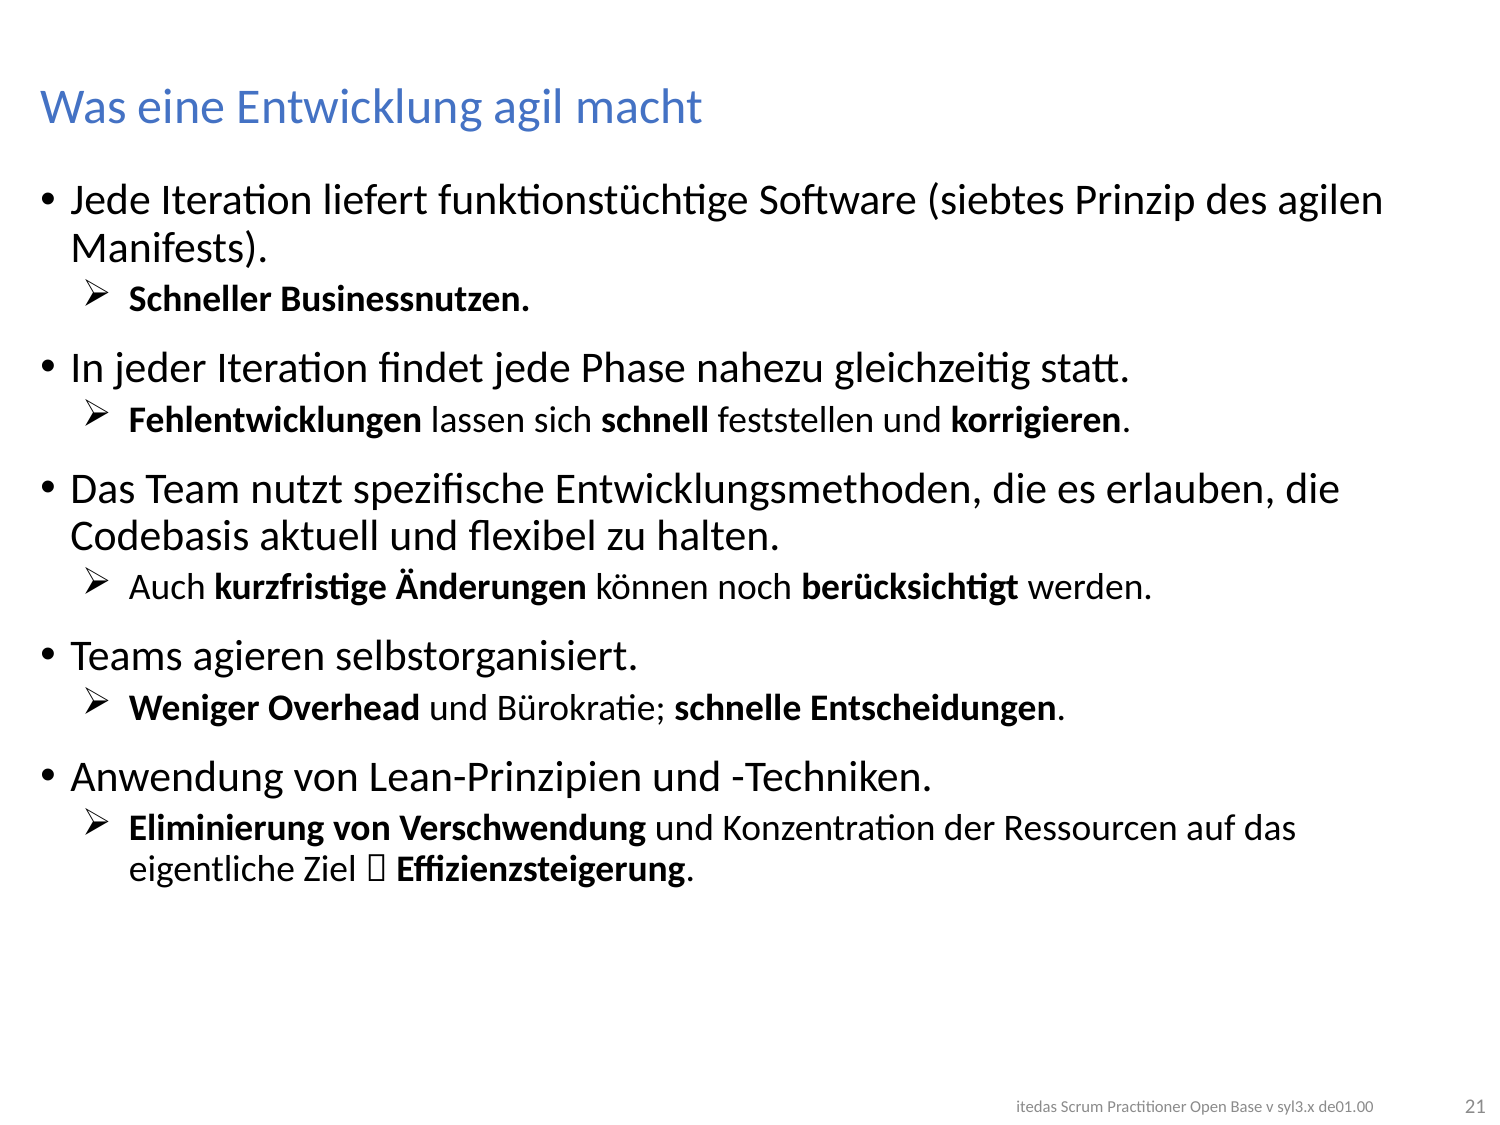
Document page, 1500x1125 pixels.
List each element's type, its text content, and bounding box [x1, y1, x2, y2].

slide_number 21 [1387, 1092, 1487, 1123]
title Was eine Entwicklung agil macht [40, 67, 1460, 147]
footer itedas Scrum Practitioner Open Base v syl3.x de01.00 [874, 1095, 1375, 1120]
list Jede Iteration liefert funktionstüchtige Software (siebtes Prinzip des agilen Manifests). Schneller Businessnutzen. In jeder Iteration findet jede Phase nahezu gleichzeitig statt. Fehlentwicklungen lassen sich schnell feststellen und korrigieren. Das Team nutzt spezifische Entwicklungsmethoden, die es erlauben, die Codebasis aktuell und flexibel zu halten. Auch kurzfristige Änderungen können noch berücksichtigt werden. Teams agieren selbstorganisiert. Weniger Overhead und Bürokratie; schnelle Entscheidungen. Anwendung von Lean-Prinzipien und -Techniken. Eliminierung von Verschwendung und Konzentration der Ressourcen auf das eigentliche Ziel  Effizienzsteigerung. [40, 169, 1460, 1070]
